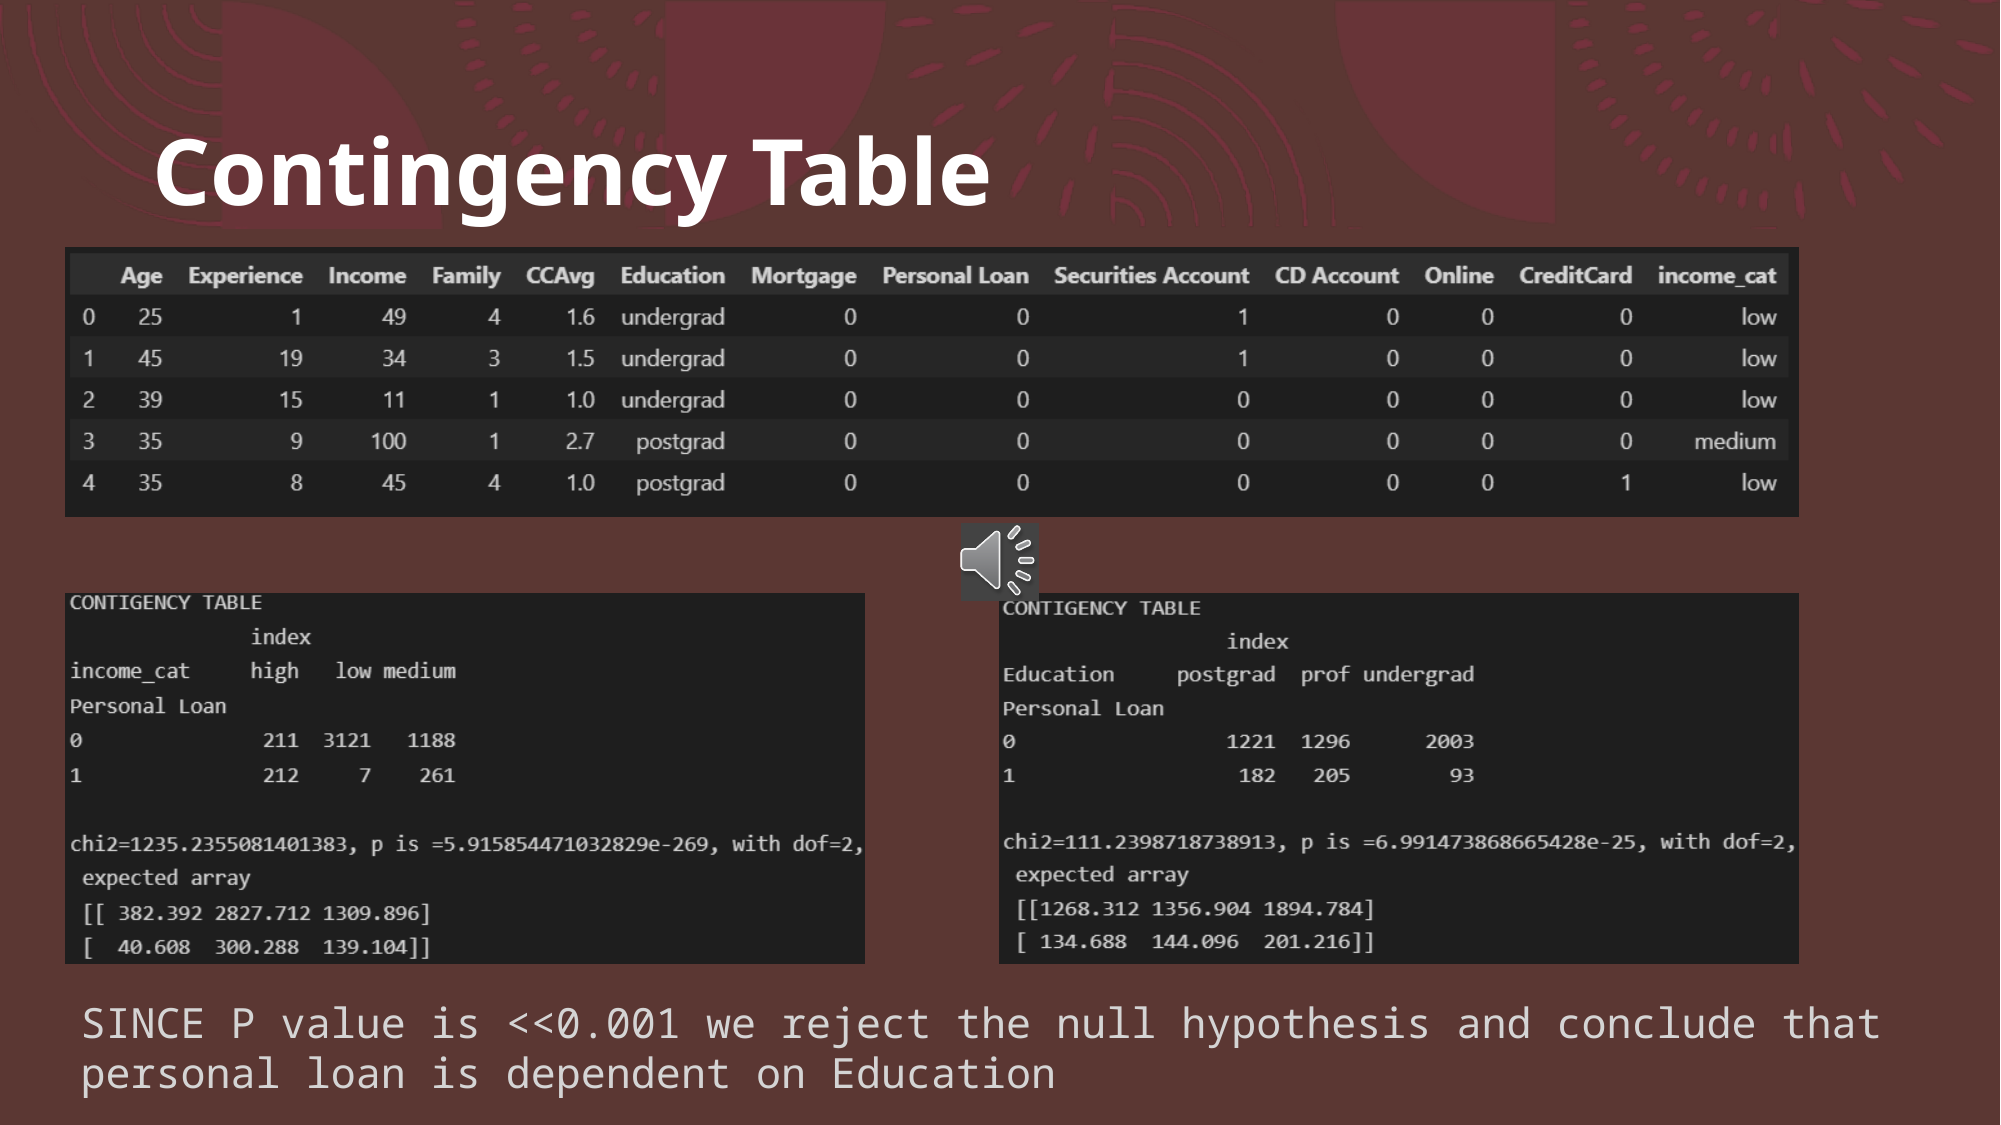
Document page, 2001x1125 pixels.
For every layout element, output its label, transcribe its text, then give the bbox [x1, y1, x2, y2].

title Contingency Table [137, 60, 1863, 278]
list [65, 247, 1799, 517]
text_box SINCE P value is <<0.001 we reject the null hypothesis and conclude that personal loan is dependent on Education [65, 989, 1988, 1125]
picture [959, 522, 1799, 964]
picture [65, 593, 865, 964]
